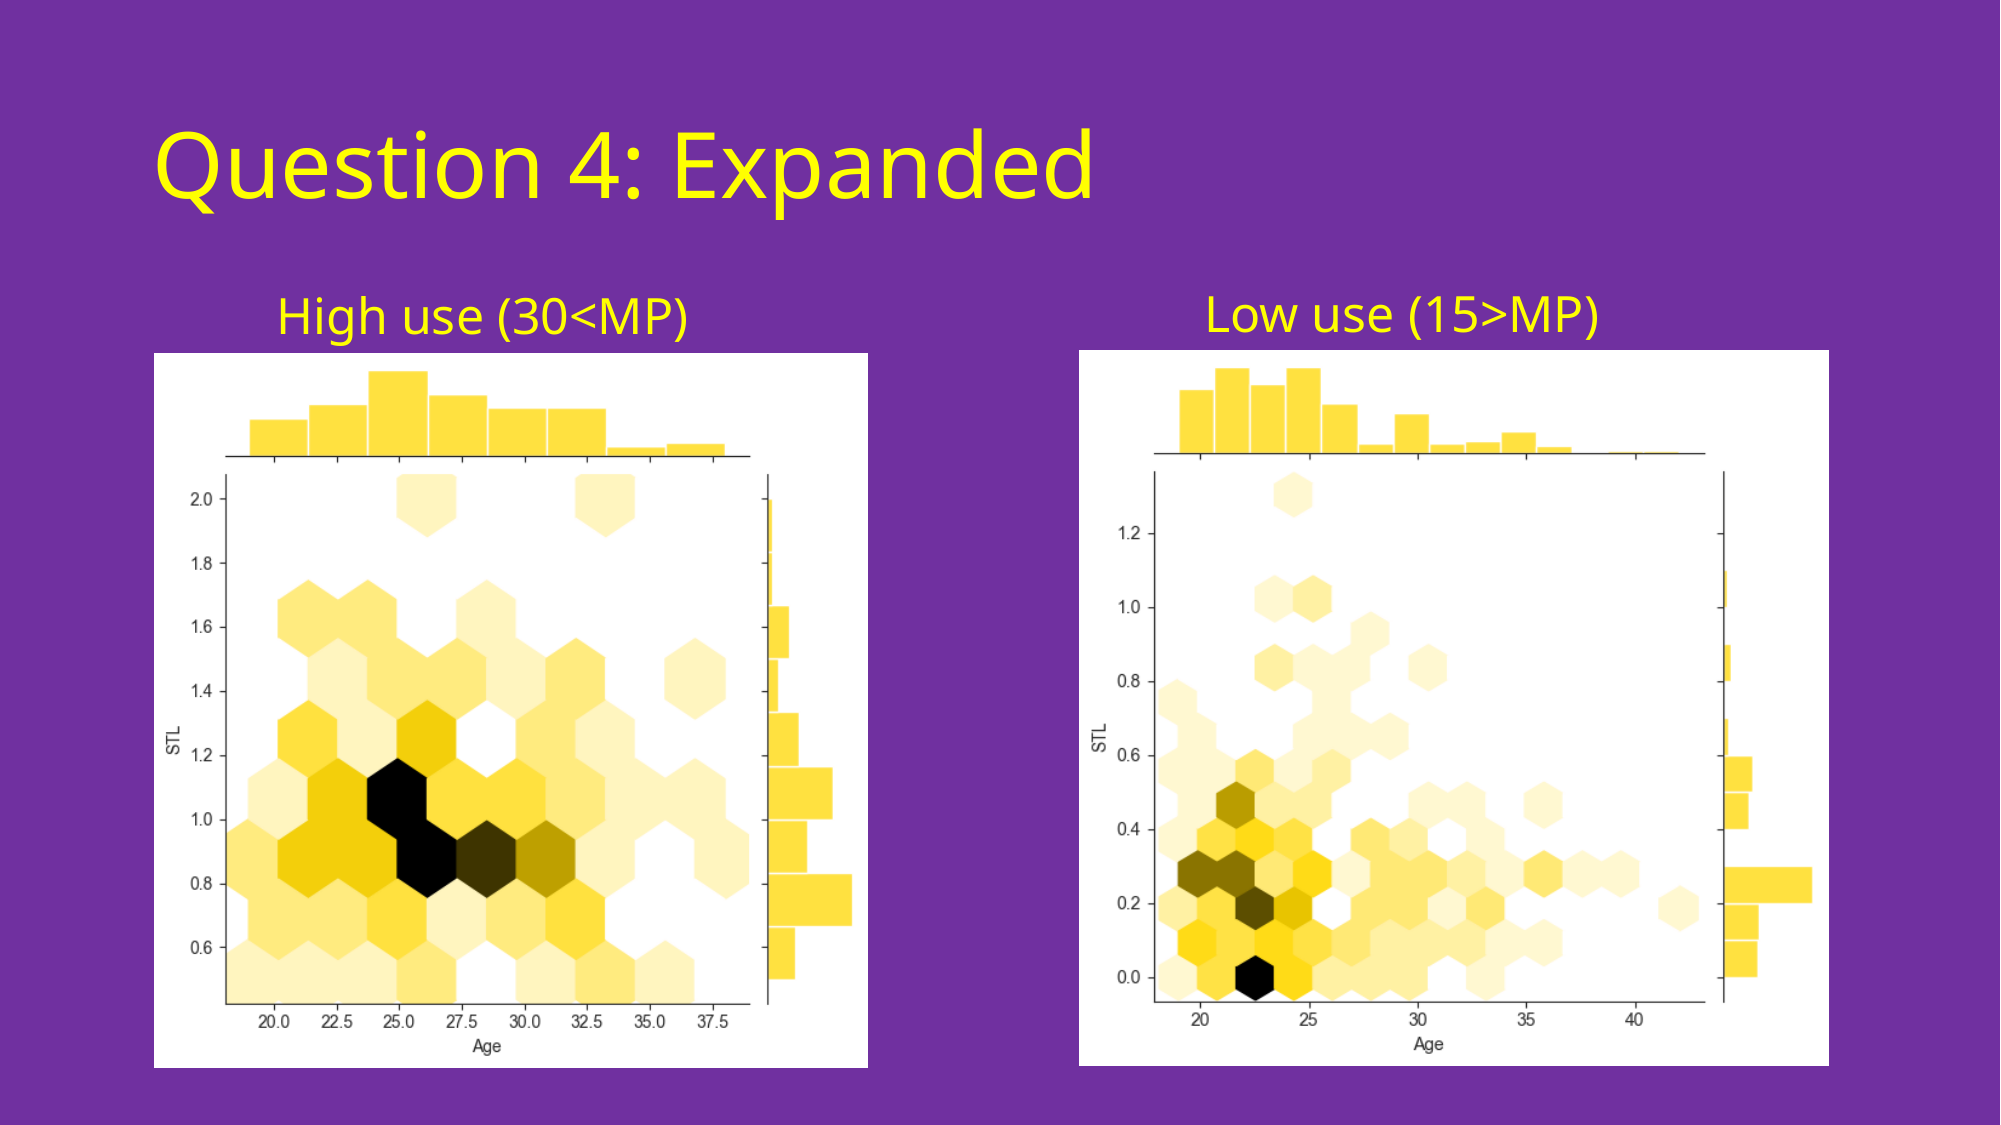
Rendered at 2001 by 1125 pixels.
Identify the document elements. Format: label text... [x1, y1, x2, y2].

title Question 4: Expanded [137, 59, 1863, 278]
picture [154, 353, 868, 1068]
picture [1079, 350, 1829, 1066]
text_box Low use (15>MP) [1189, 274, 1682, 350]
text_box High use (30<MP) [261, 277, 754, 352]
